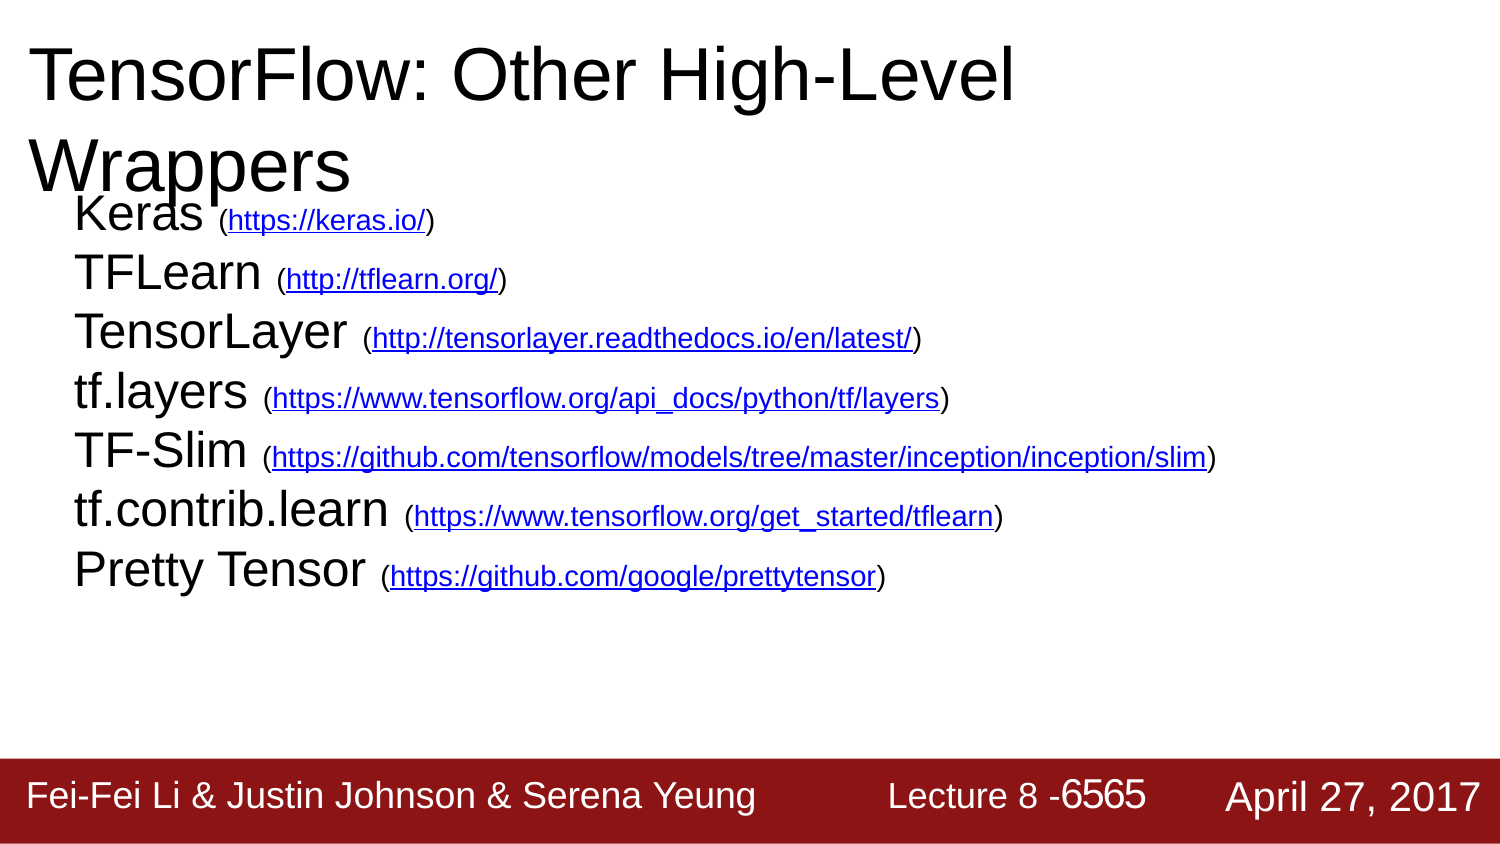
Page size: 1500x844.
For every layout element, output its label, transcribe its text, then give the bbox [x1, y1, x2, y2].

slide_number Fei-Fei Li & Justin Johnson & Serena Yeung [23, 772, 765, 844]
title TensorFlow: Other High-Level [26, 23, 1029, 167]
text_box Lecture 8 -6565 [885, 771, 1172, 822]
footer April 27, 2017 [1223, 771, 1484, 844]
text_box Wrappers [26, 114, 356, 207]
list Keras (https://keras.io/) TFLearn (http://tflearn.org/) TensorLayer (http://tensorlayer.readthedocs.io/en/latest/) tf.layers (https://www.tensorflow.org/api_docs/python/tf/layers) TF-Slim (https://github.com/tensorflow/models/tree/master/inception/inception/slim) tf.contrib.learn (https://www.tensorflow.org/get_started/tflearn) Pretty Tensor (https://github.com/google/prettytensor) [71, 178, 1219, 655]
